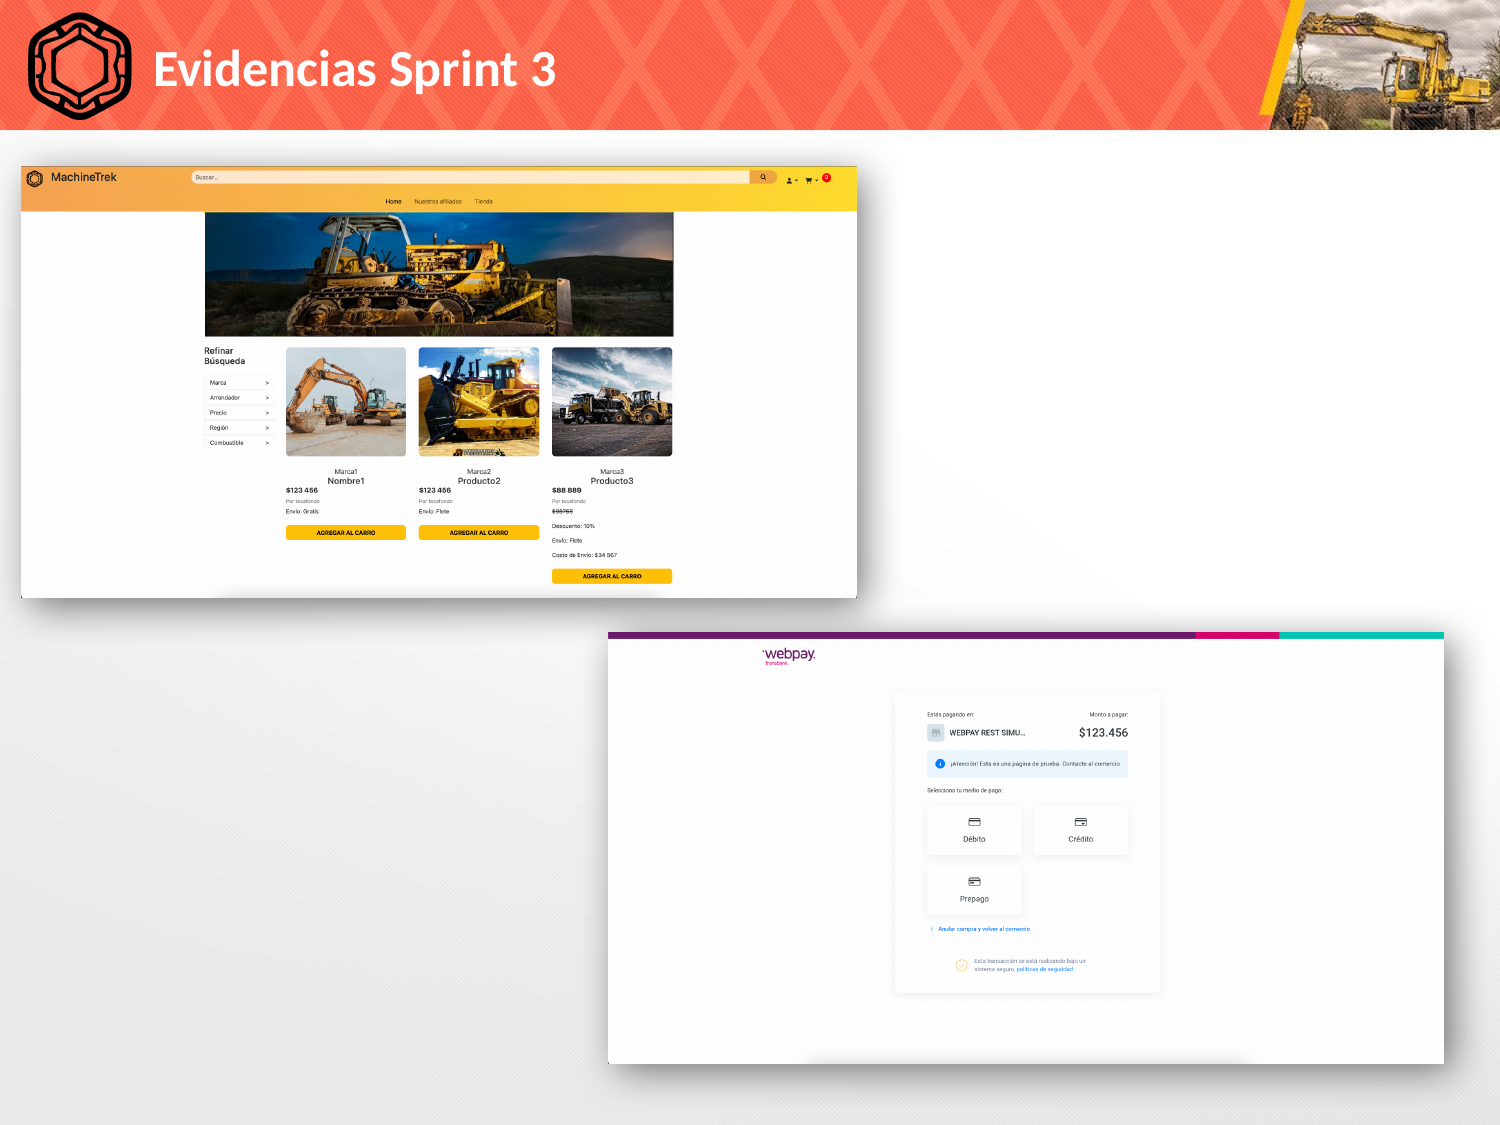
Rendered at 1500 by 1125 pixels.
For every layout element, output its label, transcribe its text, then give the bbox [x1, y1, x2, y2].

picture [0, 0, 1500, 1125]
title Evidencias Sprint 3 [138, 0, 1395, 132]
